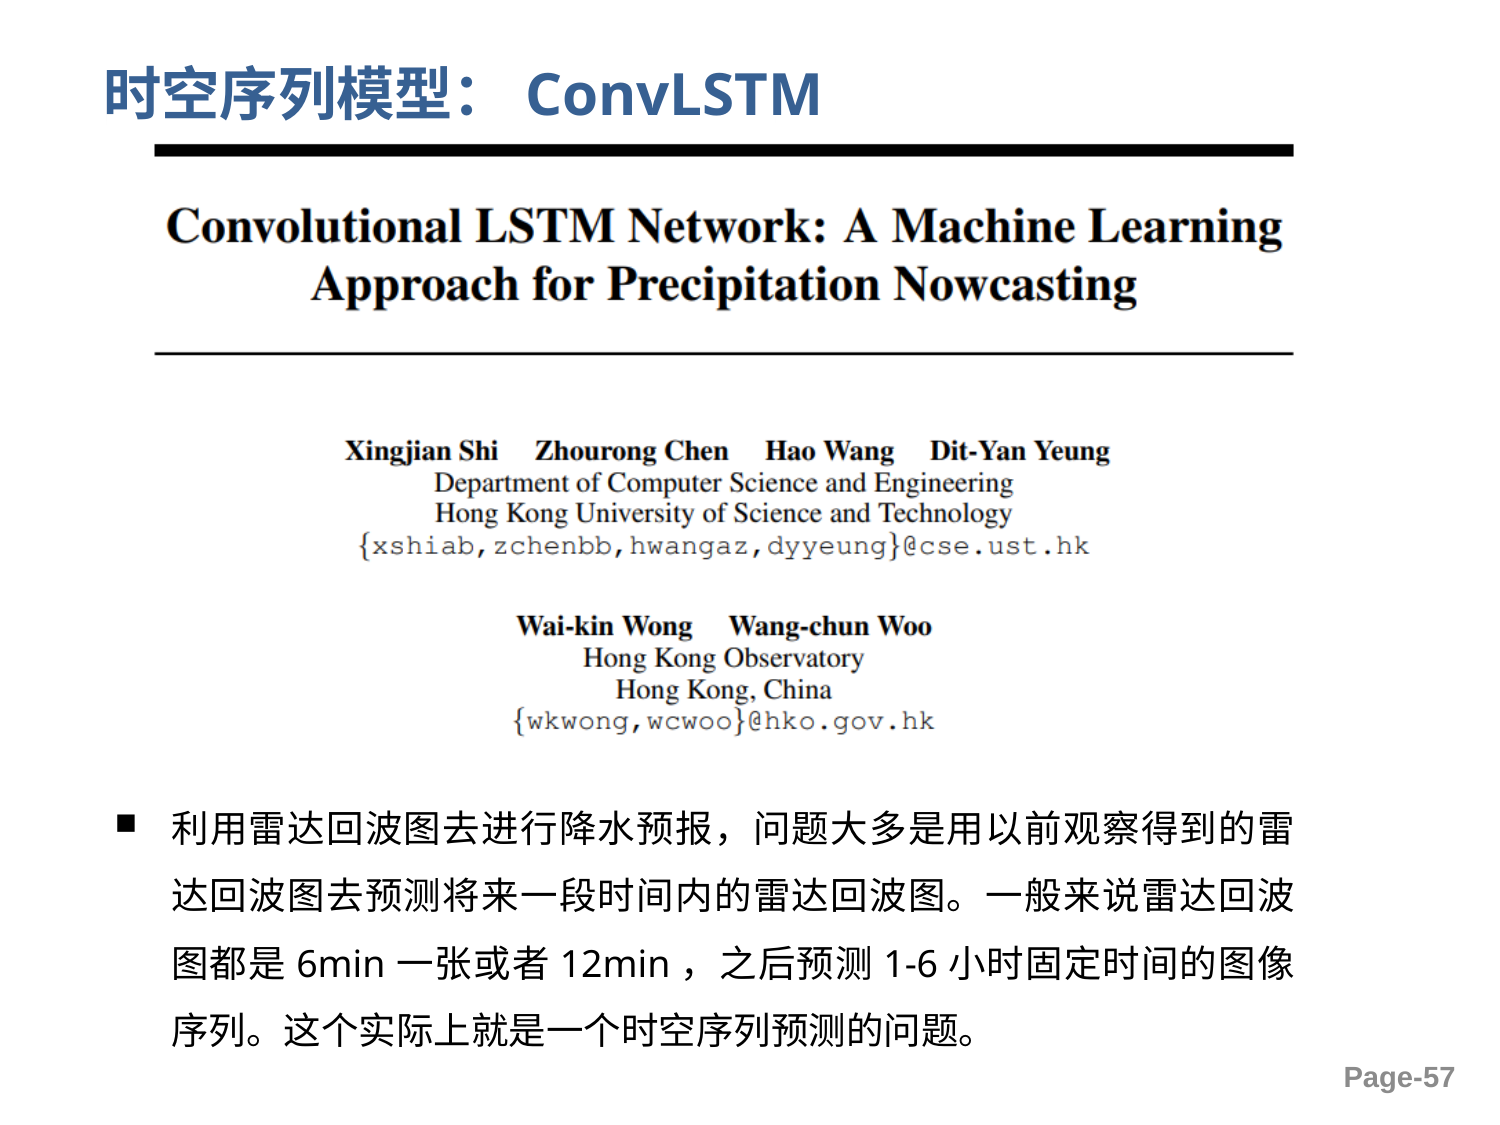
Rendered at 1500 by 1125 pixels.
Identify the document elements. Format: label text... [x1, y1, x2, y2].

title 时空序列模型：ConvLSTM [88, 7, 1236, 136]
text_box 利用雷达回波图去进行降水预报，问题大多是用以前观察得到的雷达回波图去预测将来一段时间内的雷达回波图。一般来说雷达回波图都是6min一张或者12min，之后预测1-6小时固定时间的图像序列。这个实际上就是一个时空序列预测的问题。 [100, 775, 1310, 1060]
picture [123, 125, 1320, 747]
slide_number Page- [1120, 1045, 1471, 1106]
